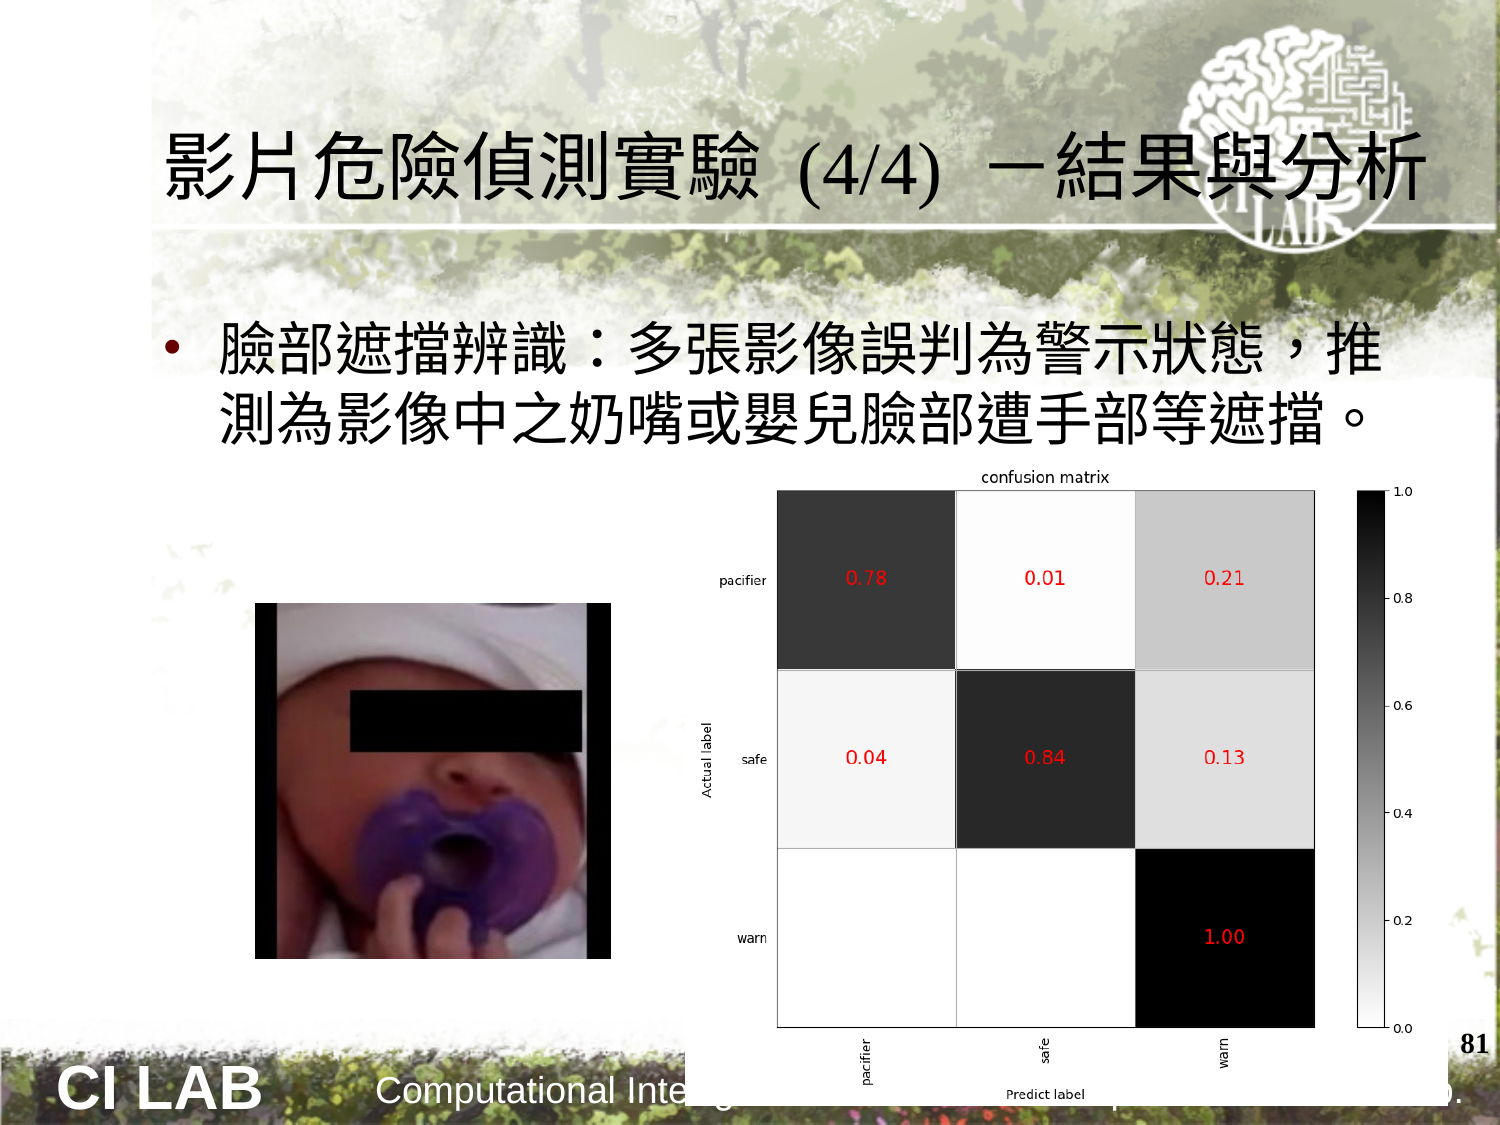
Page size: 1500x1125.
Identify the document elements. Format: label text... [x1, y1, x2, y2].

slide_number 81 [1452, 985, 1500, 1067]
picture [0, 0, 1500, 1125]
title 影片危險偵測實驗 (4/4) －結果與分析 [147, 31, 1448, 219]
text_box 臉部遮擋辨識：多張影像誤判為警示狀態，推測為影像中之奶嘴或嬰兒臉部遭手部等遮擋。 [147, 304, 1410, 961]
